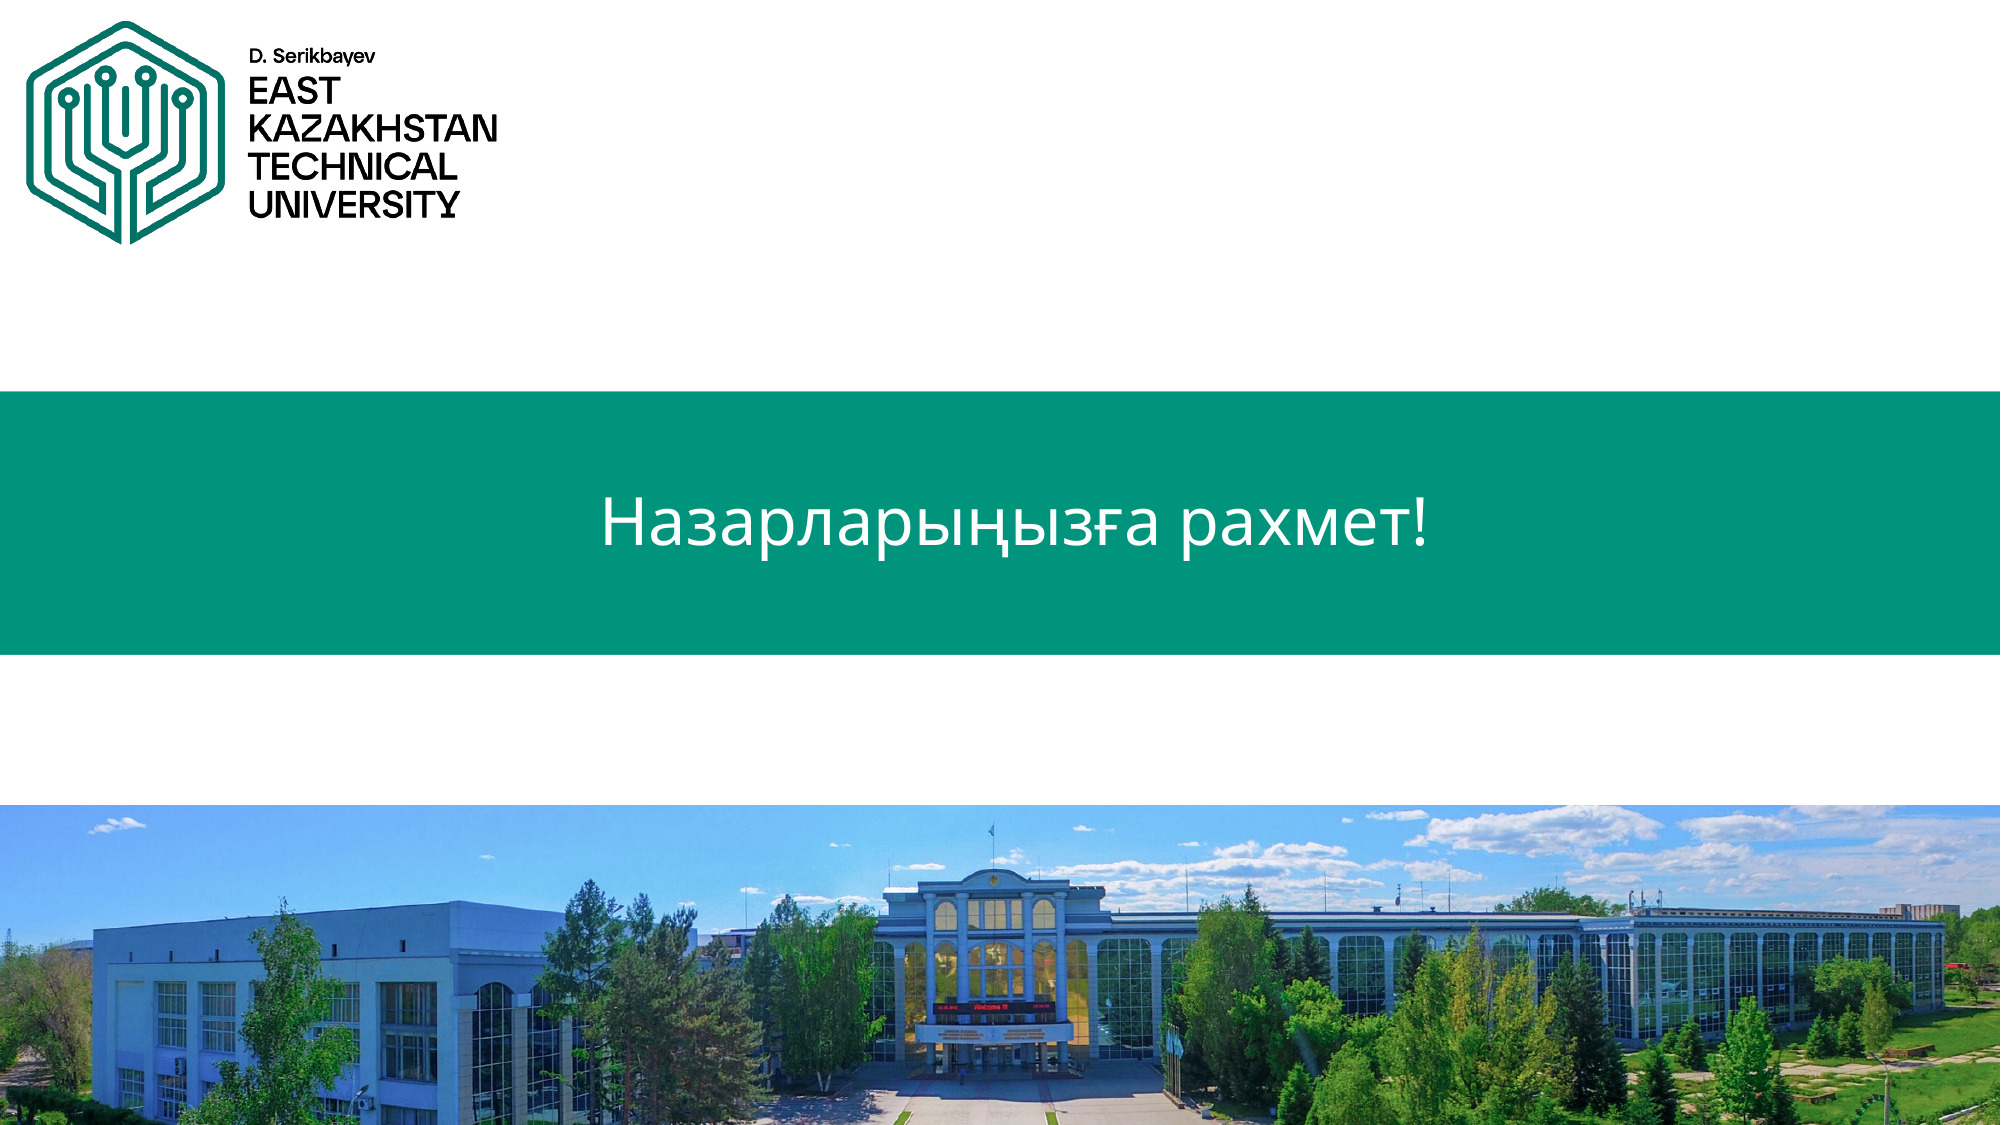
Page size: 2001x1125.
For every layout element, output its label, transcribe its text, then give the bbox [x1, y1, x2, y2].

title Назарларыңызға рахмет! [0, 479, 2000, 568]
picture [0, 0, 566, 436]
picture [0, 805, 2000, 1125]
